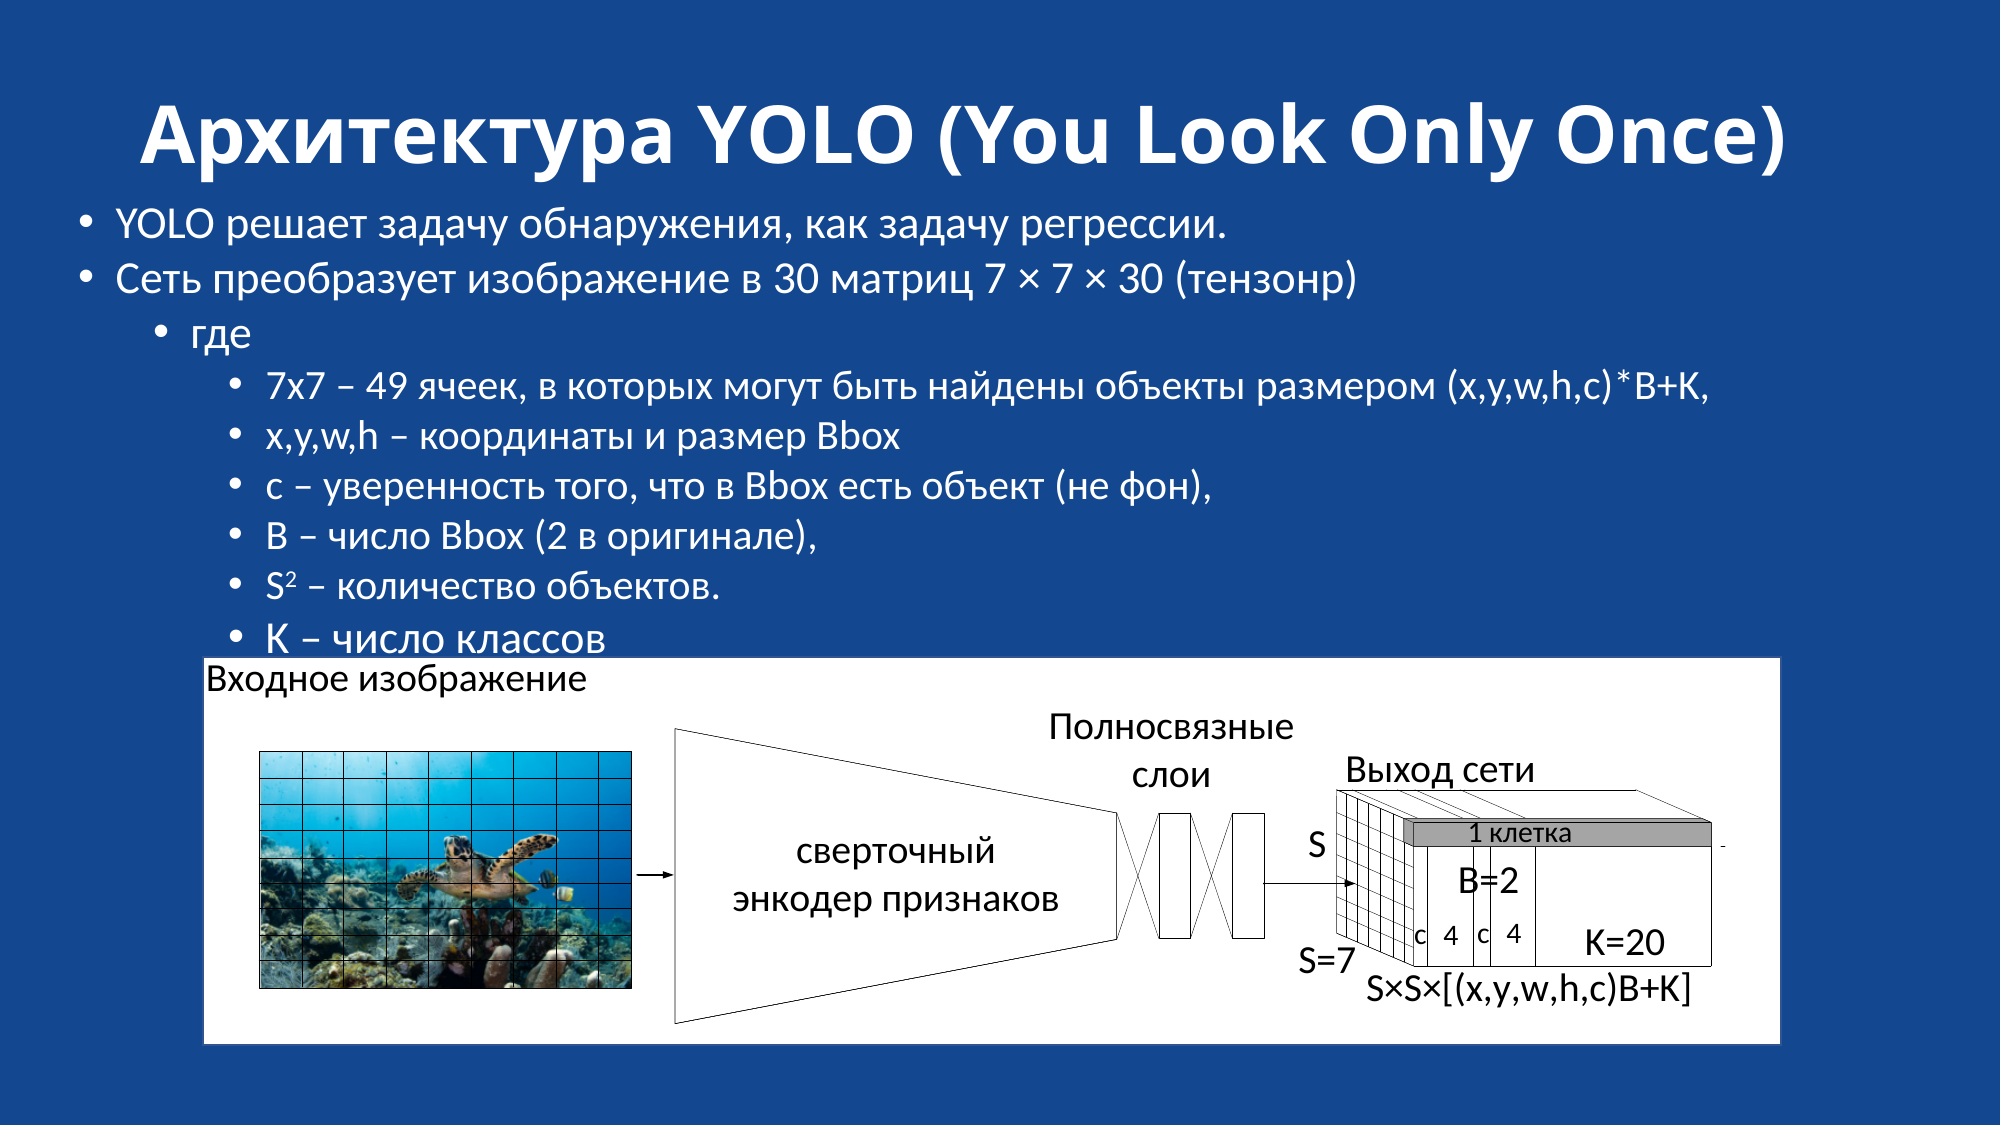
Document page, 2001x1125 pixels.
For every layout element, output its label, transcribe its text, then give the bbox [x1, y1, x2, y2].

text_box [202, 1030, 1782, 1046]
title Архитектура YOLO (You Look Only Once) [125, 50, 1910, 227]
picture [185, 643, 1726, 1032]
list YOLO решает задачу обнаружения, как задачу регрессии. Сеть преобразует изображение в 30 матриц 7 × 7 × 30 (тензонр) где 7x7 – 49 ячеек, в которых могут быть найдены объекты размером (x,y,w,h,c)*B+K, x,y,w,h – координаты и размер Bbox с – уверенность того, что в Bbox есть объект (не фон), B – число Bbox (2 в оригинале), S2 – количество объектов. K – число классов [63, 185, 1848, 1030]
